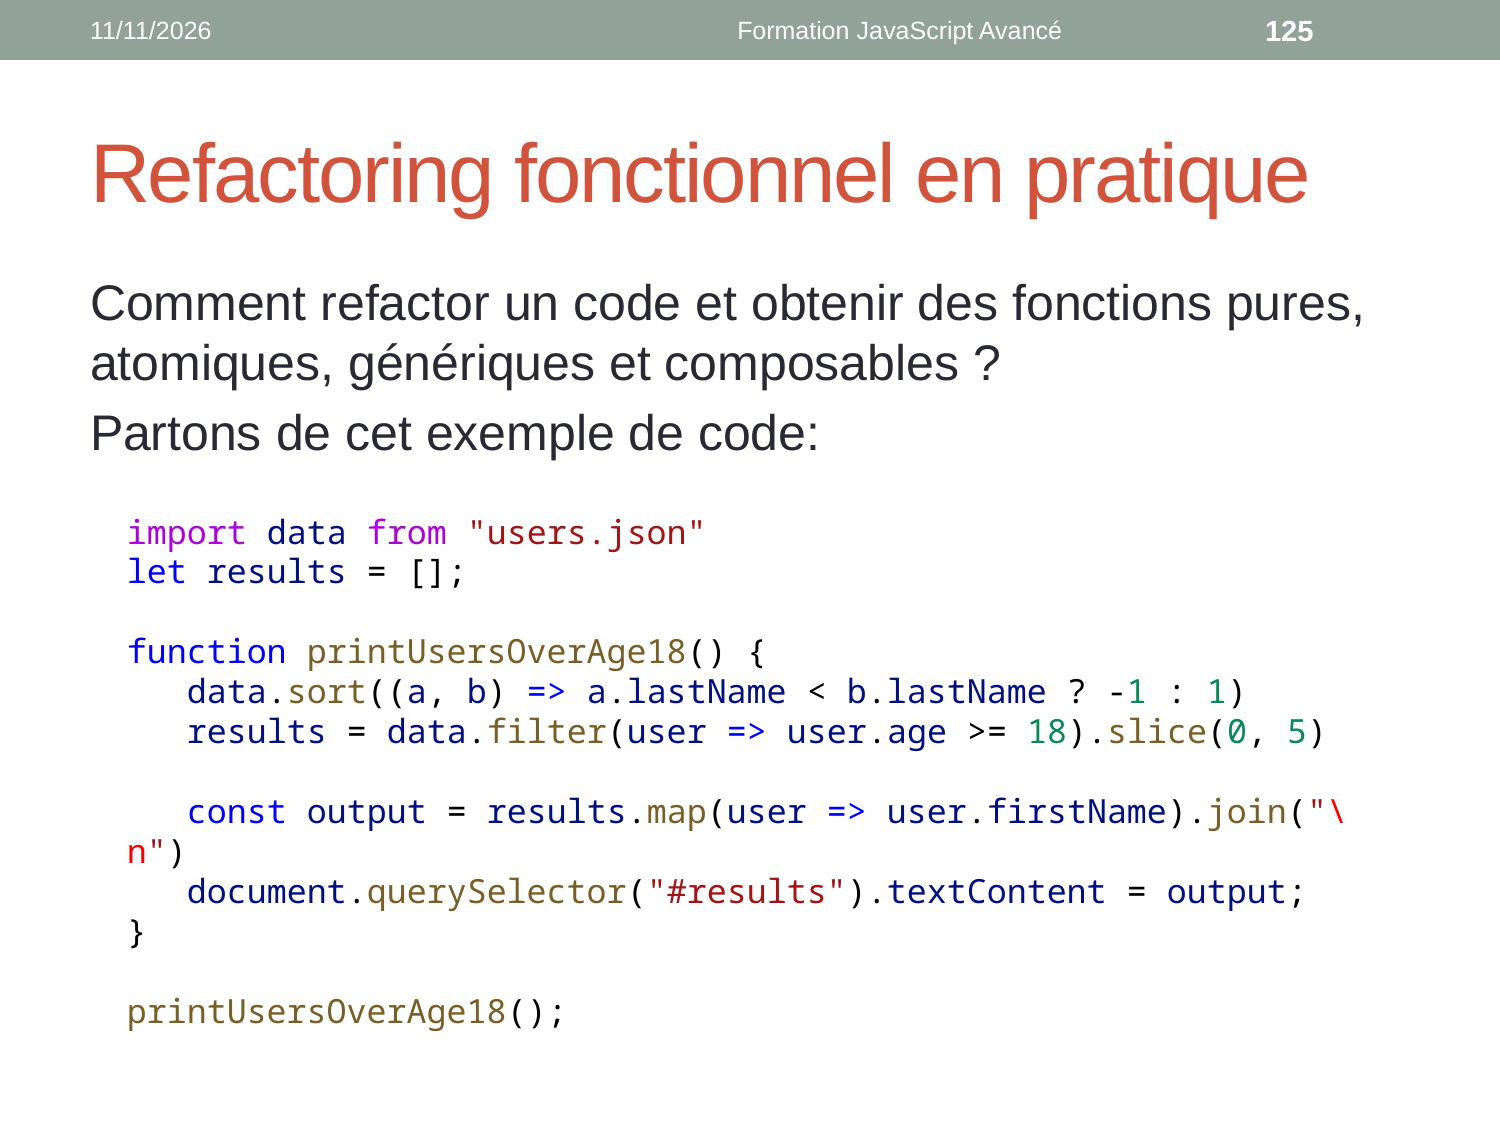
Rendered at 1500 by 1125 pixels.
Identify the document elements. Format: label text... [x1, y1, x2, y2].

slide_number 125 [1250, 3, 1425, 57]
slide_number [75, 3, 550, 57]
text_box import data from "users.json" let results = []; function printUsersOverAge18() { data.sort((a, b) => a.lastName < b.lastName ? -1 : 1) results = data.filter(user => user.age >= 18).slice(0, 5) const output = results.map(user => user.firstName).join("\n") document.querySelector("#results").textContent = output; } printUsersOverAge18(); [112, 503, 1388, 1038]
list Comment refactor un code et obtenir des fonctions pures, atomiques, génériques et composables ? Partons de cet exemple de code: [75, 262, 1425, 1063]
footer Formation JavaScript Avancé [562, 3, 1238, 57]
title Refactoring fonctionnel en pratique [75, 87, 1425, 250]
